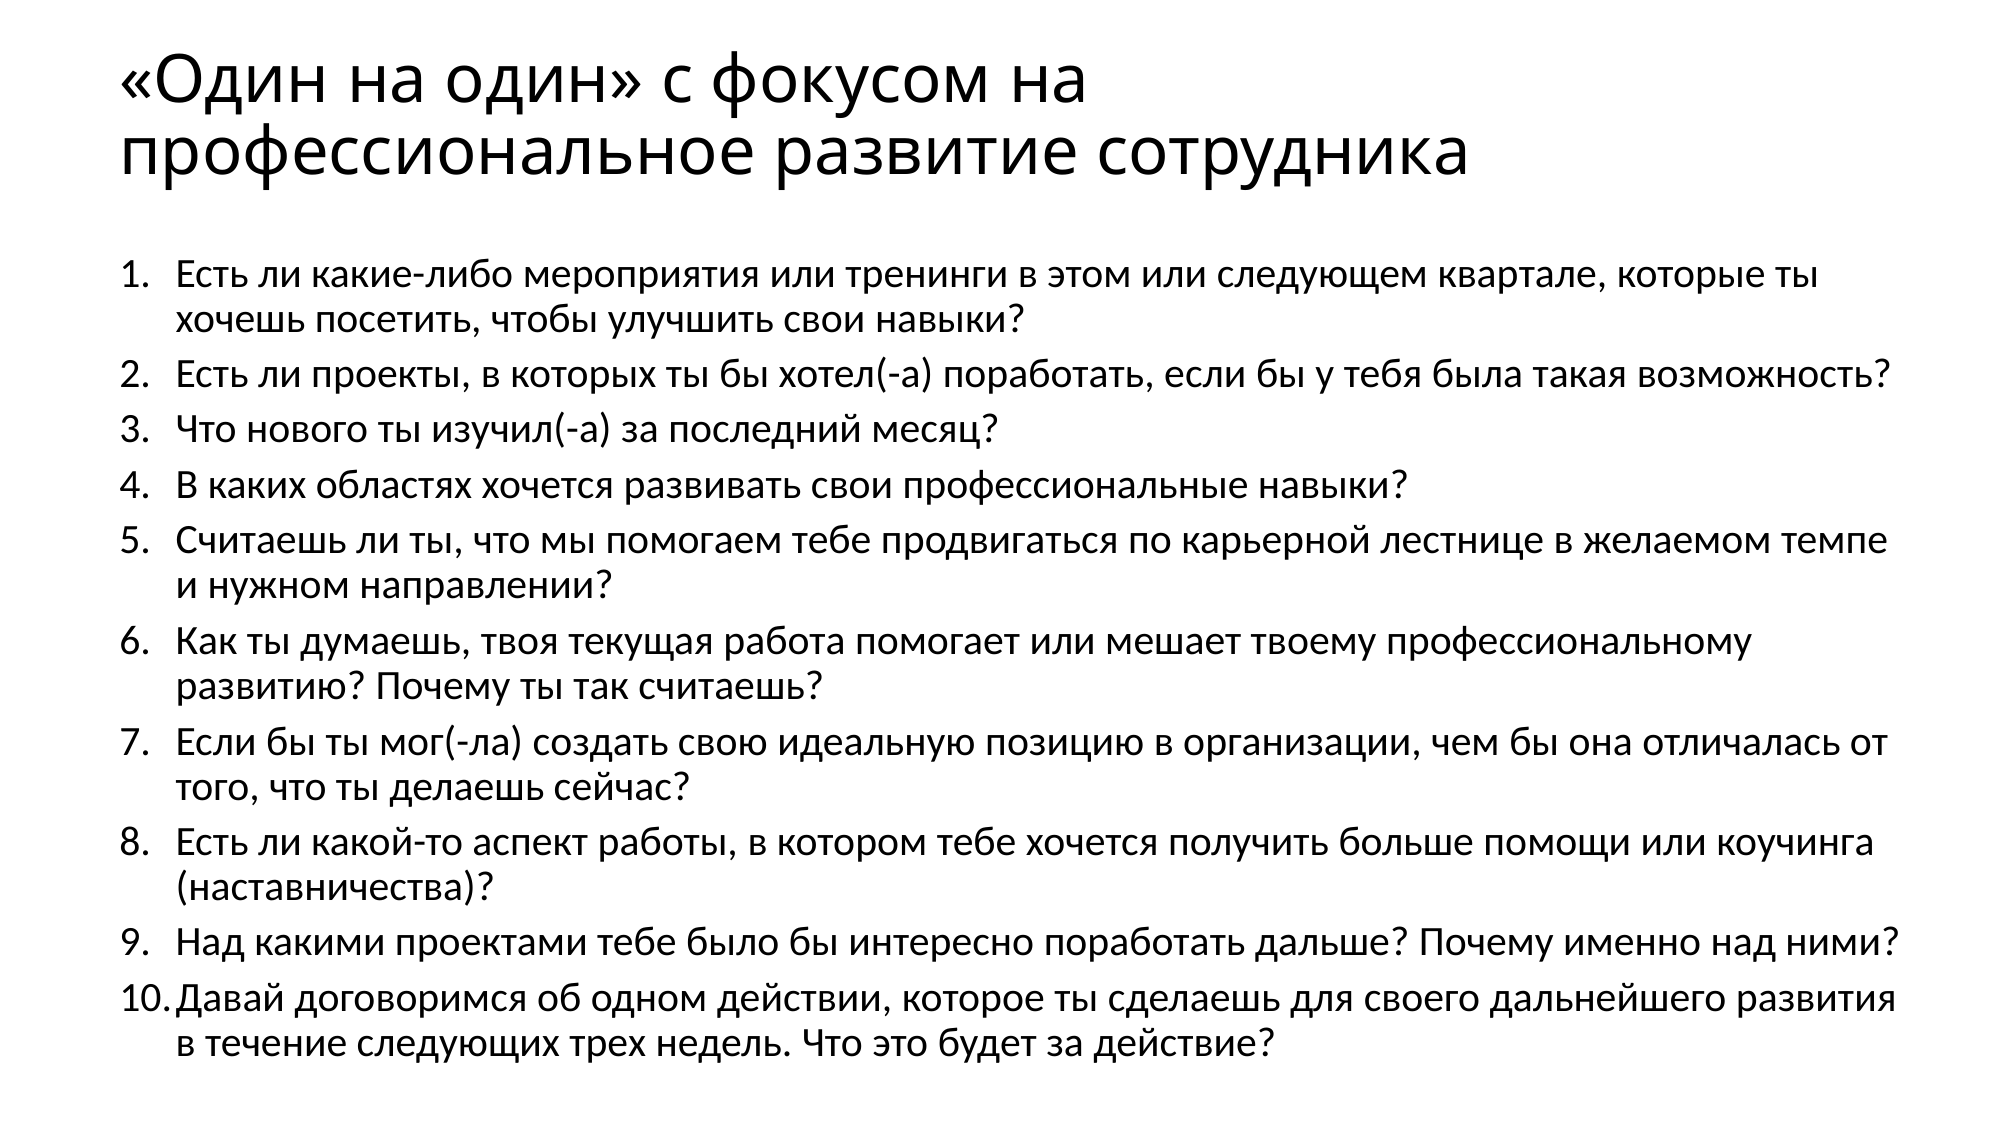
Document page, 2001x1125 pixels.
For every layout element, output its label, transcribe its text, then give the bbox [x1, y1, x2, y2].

list Есть ли какие-либо мероприятия или тренинги в этом или следующем квартале, которые ты хочешь посетить, чтобы улучшить свои навыки? Есть ли проекты, в которых ты бы хотел(-а) поработать, если бы у тебя была такая возможность? Что нового ты изучил(-а) за последний месяц? В каких областях хочется развивать свои профессиональные навыки? Считаешь ли ты, что мы помогаем тебе продвигаться по карьерной лестнице в желаемом темпе и нужном направлении? Как ты думаешь, твоя текущая работа помогает или мешает твоему профессиональному развитию? Почему ты так считаешь? Если бы ты мог(-ла) создать свою идеальную позицию в организации, чем бы она отличалась от того, что ты делаешь сейчас? Есть ли какой-то аспект работы, в котором тебе хочется получить больше помощи или коучинга (наставничества)? Над какими проектами тебе было бы интересно поработать дальше? Почему именно над ними? Давай договоримся об одном действии, которое ты сделаешь для своего дальнейшего развития в течение следующих трех недель. Что это будет за действие? [104, 243, 1918, 1090]
title «Один на один» с фокусом на профессиональное развитие сотрудника [104, 35, 1830, 198]
